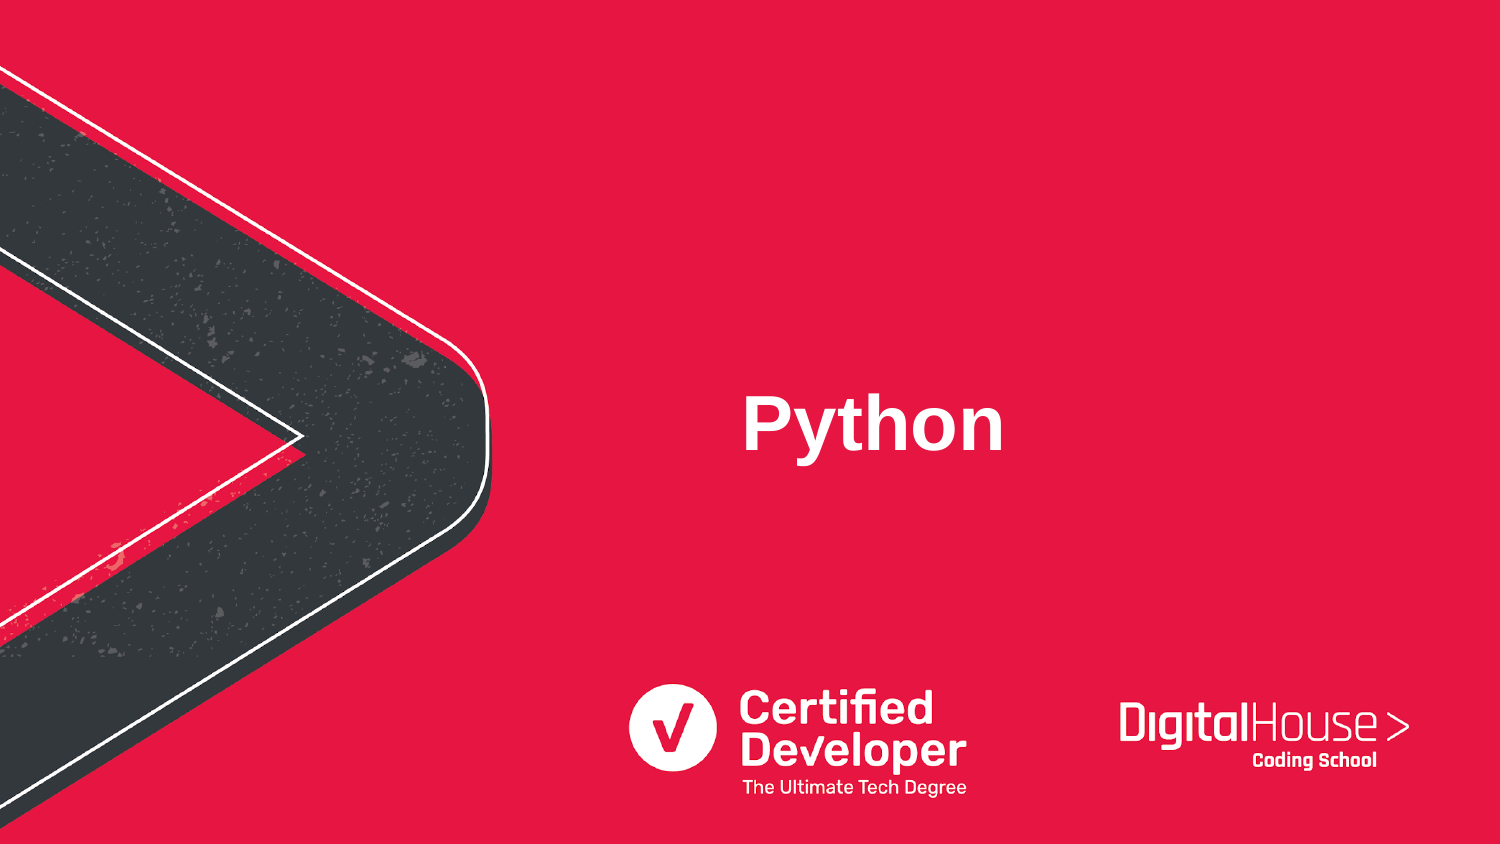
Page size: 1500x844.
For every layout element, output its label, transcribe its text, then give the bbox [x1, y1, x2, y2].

title Python [726, 67, 1420, 483]
picture [0, 0, 1500, 844]
